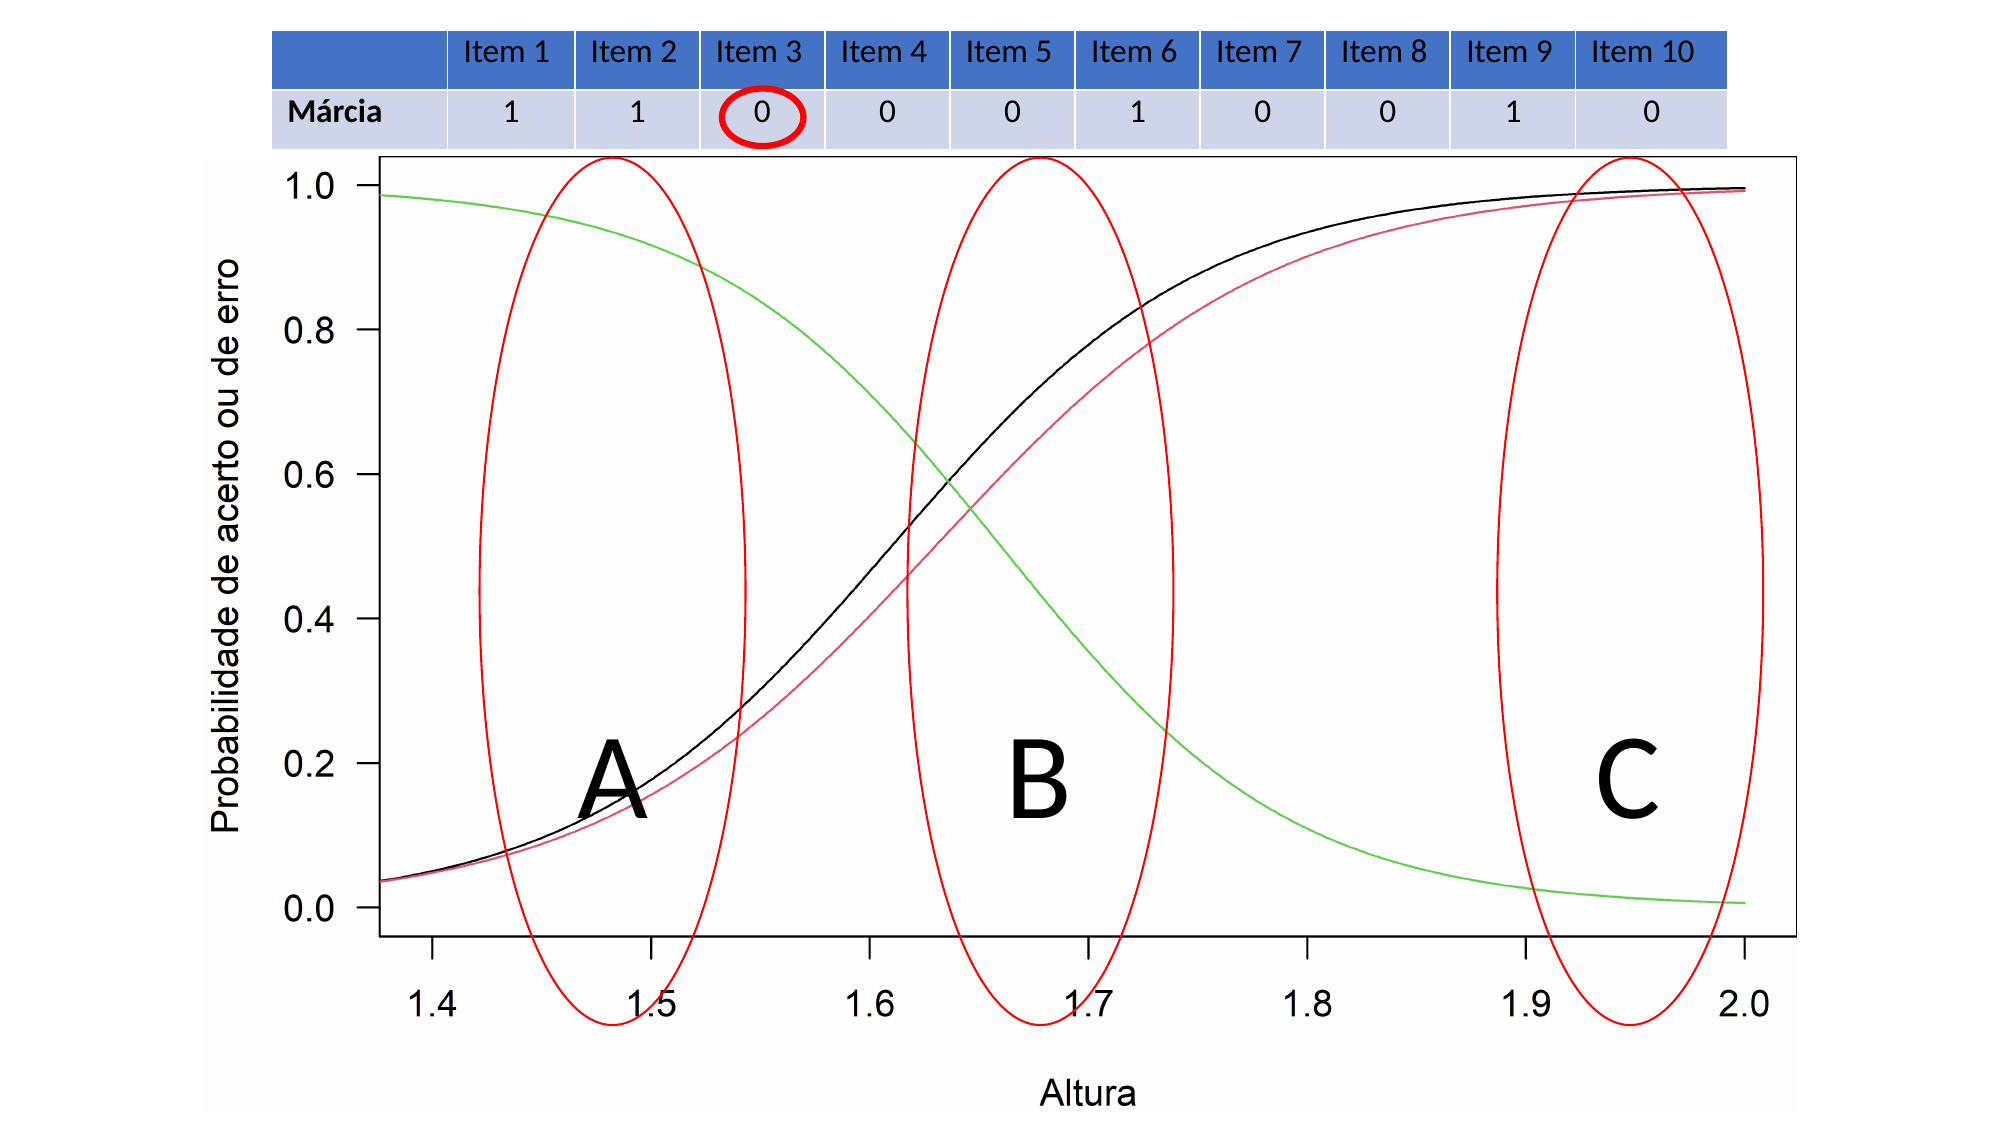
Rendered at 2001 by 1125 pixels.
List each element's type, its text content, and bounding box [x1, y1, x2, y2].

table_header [1201, 31, 1324, 89]
table_header Item 1 [448, 31, 574, 89]
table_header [1076, 31, 1199, 89]
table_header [1451, 31, 1575, 89]
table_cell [951, 91, 1074, 149]
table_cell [826, 91, 949, 149]
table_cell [1076, 91, 1199, 149]
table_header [701, 31, 824, 89]
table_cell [576, 91, 699, 149]
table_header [1576, 31, 1727, 89]
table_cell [1451, 91, 1575, 149]
picture [202, 156, 1797, 1114]
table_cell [1576, 91, 1727, 149]
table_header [826, 31, 949, 89]
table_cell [1201, 91, 1324, 149]
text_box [720, 87, 805, 148]
table_header [272, 31, 447, 89]
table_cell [701, 91, 824, 149]
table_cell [448, 91, 574, 149]
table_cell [272, 91, 447, 149]
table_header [1326, 31, 1449, 89]
table_header Item 2 [576, 31, 699, 89]
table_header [951, 31, 1074, 89]
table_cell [1326, 91, 1449, 149]
